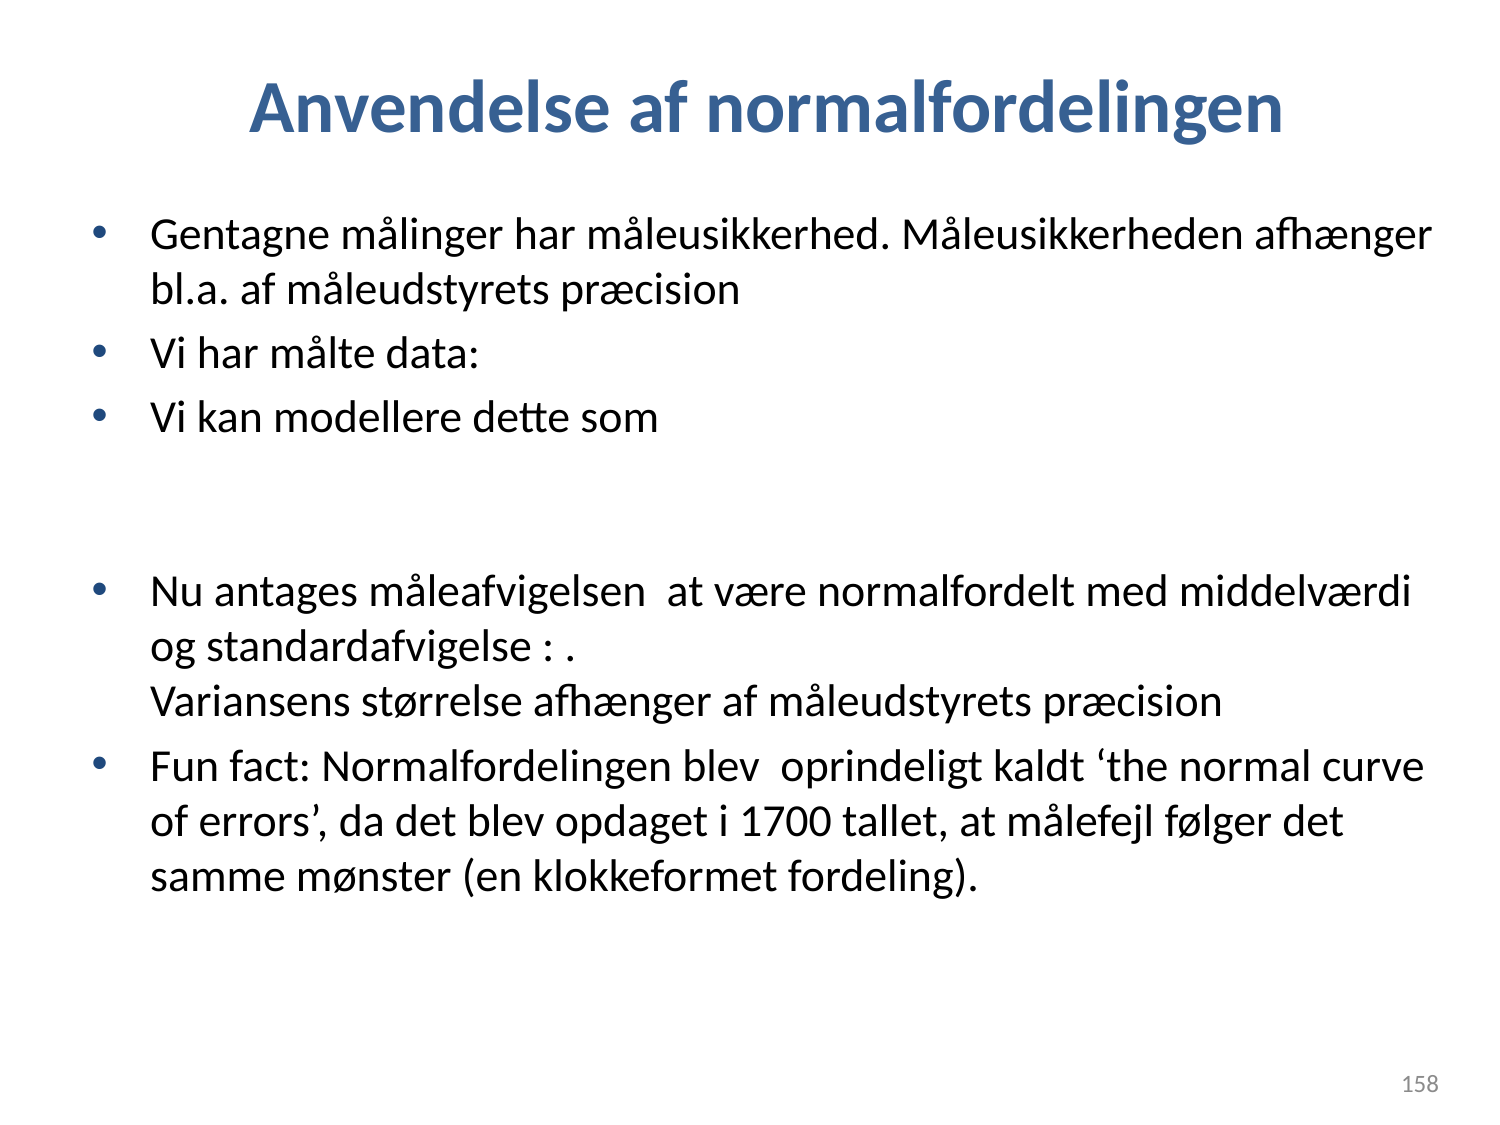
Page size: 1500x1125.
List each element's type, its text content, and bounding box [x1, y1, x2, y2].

title Anvendelse af normalfordelingen [76, 45, 1459, 161]
slide_number 158 [1104, 1058, 1455, 1107]
